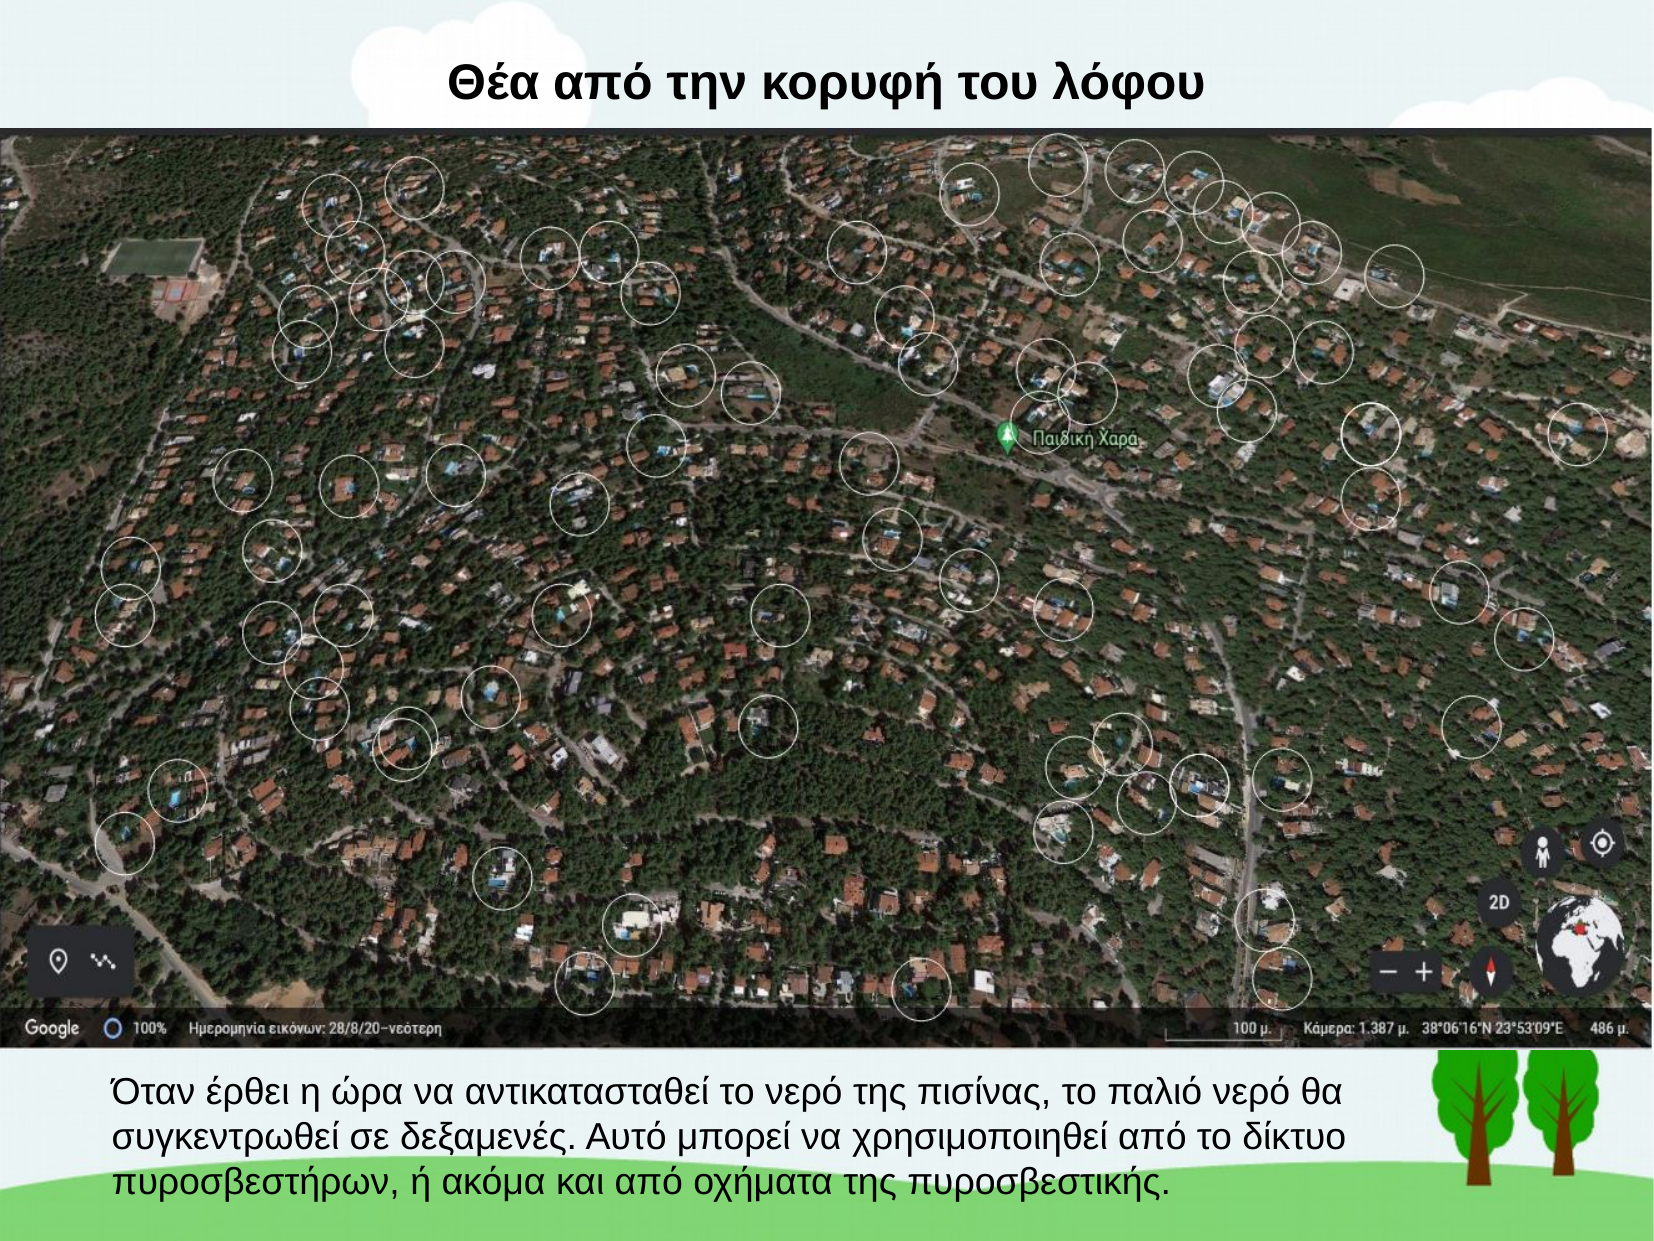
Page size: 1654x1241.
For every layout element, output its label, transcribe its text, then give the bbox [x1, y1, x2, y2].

picture [0, 0, 1654, 1241]
text_box Θέα από την κορυφή του λόφου [177, 42, 1476, 113]
text_box Όταν έρθει η ώρα να αντικατασταθεί το νερό της πισίνας, το παλιό νερό θα συγκεντρωθεί σε δεξαμενές. Αυτό μπορεί να χρησιμοποιηθεί από το δίκτυο πυροσβεστήρων, ή ακόμα και από οχήματα της πυροσβεστικής. [96, 1059, 1425, 1200]
